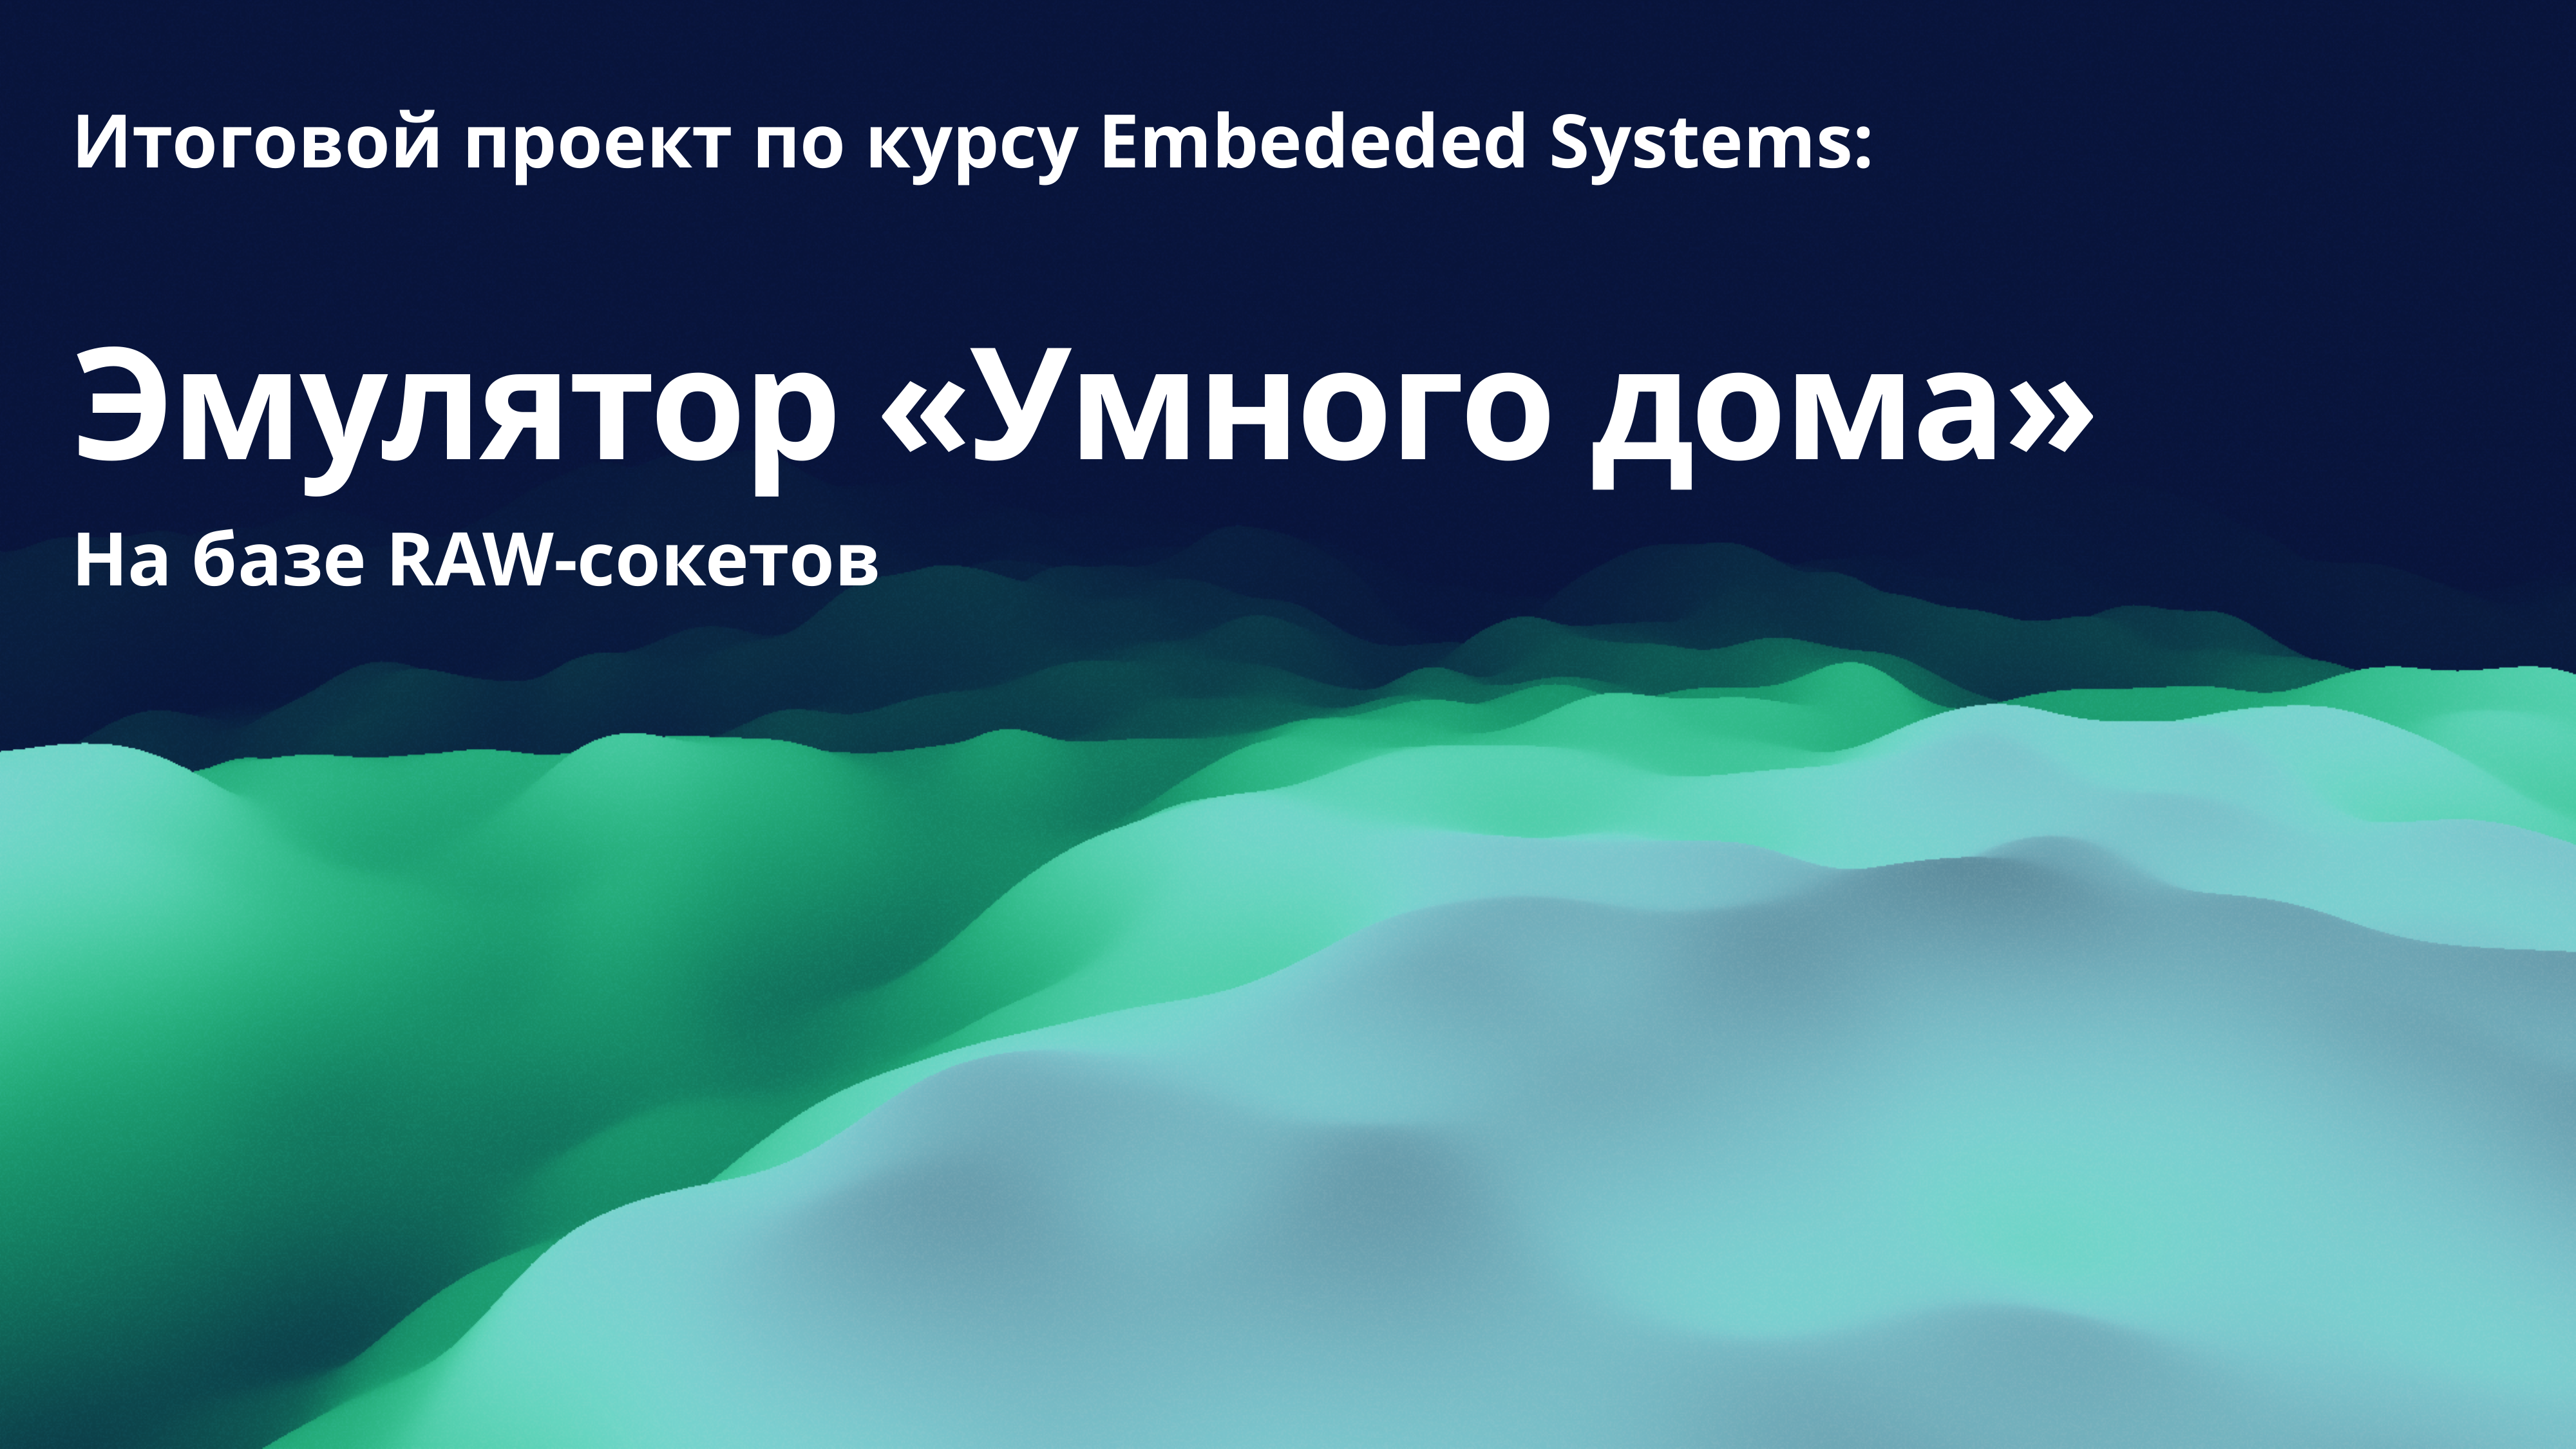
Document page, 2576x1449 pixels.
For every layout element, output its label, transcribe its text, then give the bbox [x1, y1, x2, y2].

subtitle На базе RAW-сокетов [66, 506, 2388, 708]
title Эмулятор «Умного дома» [66, 3, 2388, 496]
picture [0, 0, 2576, 1449]
text_box Итоговой проект по курсу Embededed Systems: [66, 88, 2388, 290]
